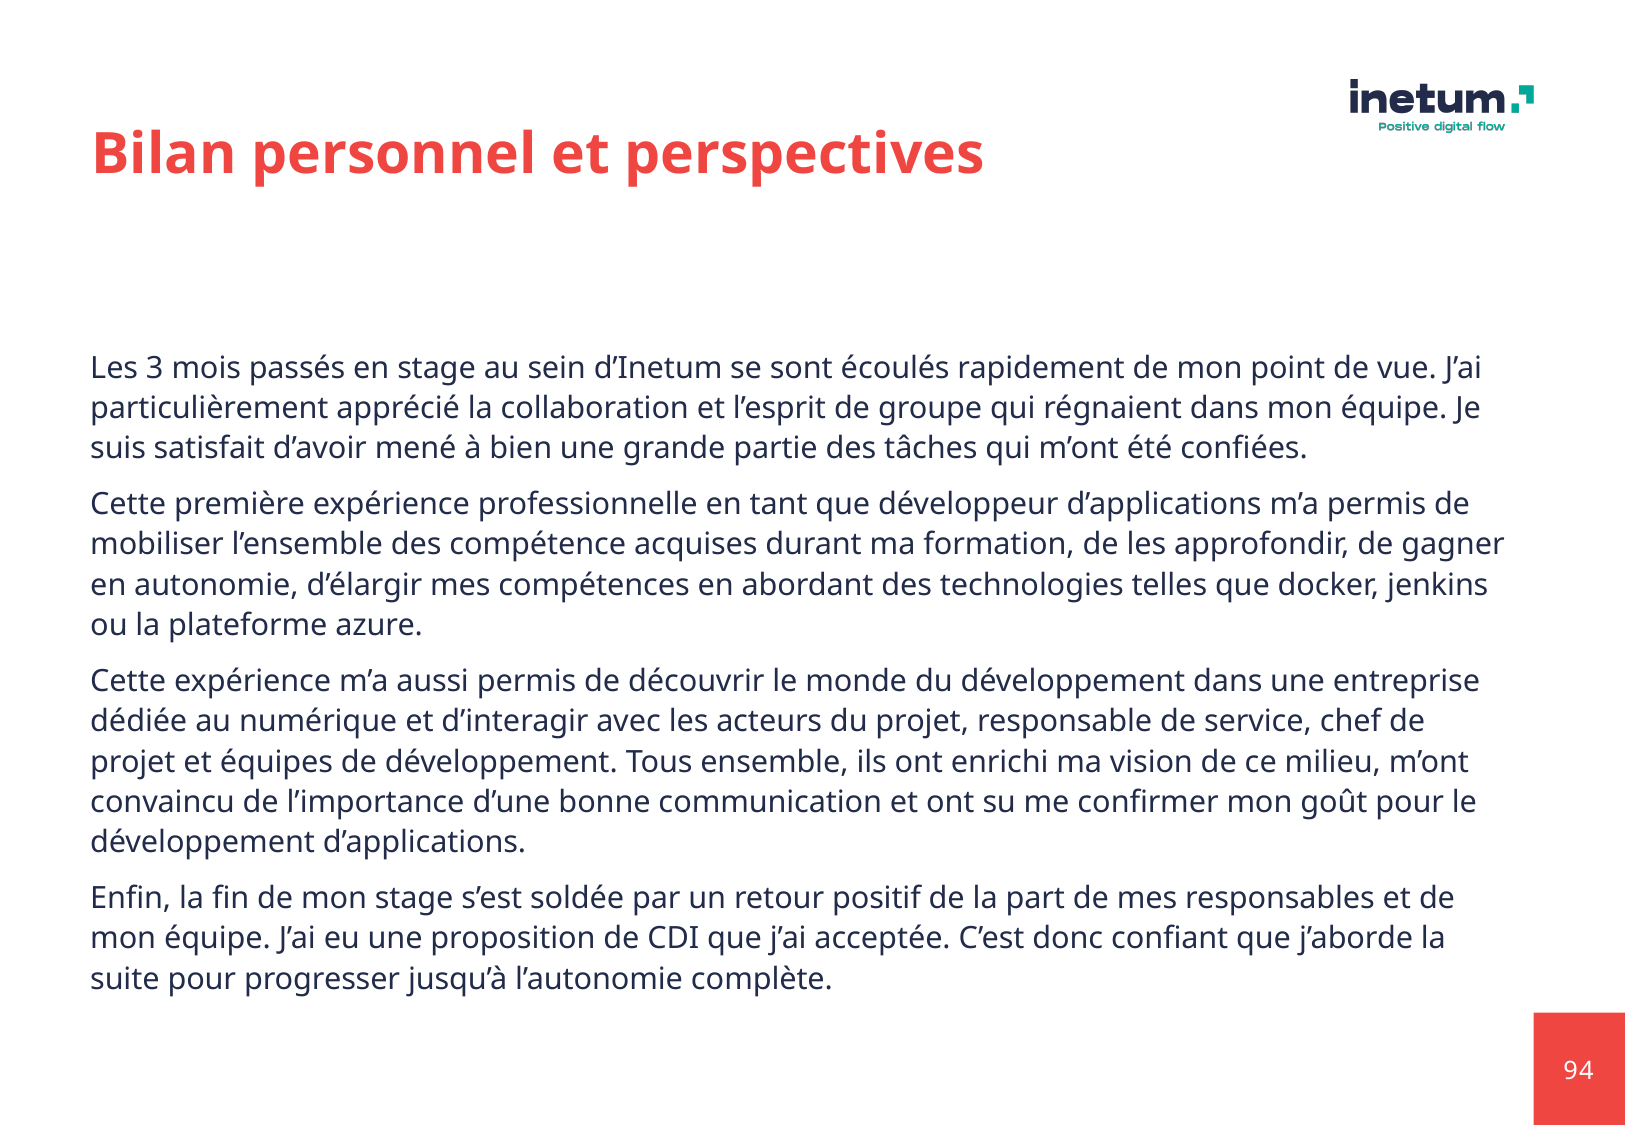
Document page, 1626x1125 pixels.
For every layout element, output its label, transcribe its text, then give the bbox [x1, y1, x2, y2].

list Les 3 mois passés en stage au sein d’Inetum se sont écoulés rapidement de mon point de vue. J’ai particulièrement apprécié la collaboration et l’esprit de groupe qui régnaient dans mon équipe. Je suis satisfait d’avoir mené à bien une grande partie des tâches qui m’ont été confiées. Cette première expérience professionnelle en tant que développeur d’applications m’a permis de mobiliser l’ensemble des compétence acquises durant ma formation, de les approfondir, de gagner en autonomie, d’élargir mes compétences en abordant des technologies telles que docker, jenkins ou la plateforme azure. Cette expérience m’a aussi permis de découvrir le monde du développement dans une entreprise dédiée au numérique et d’interagir avec les acteurs du projet, responsable de service, chef de projet et équipes de développement. Tous ensemble, ils ont enrichi ma vision de ce milieu, m’ont convaincu de l’importance d’une bonne communication et ont su me confirmer mon goût pour le développement d’applications. Enfin, la fin de mon stage s’est soldée par un retour positif de la part de mes responsables et de mon équipe. J’ai eu une proposition de CDI que j’ai acceptée. C’est donc confiant que j’aborde la suite pour progresser jusqu’à l’autonomie complète. [90, 326, 1517, 1053]
title Bilan personnel et perspectives [90, 114, 1331, 187]
picture [1350, 79, 1534, 133]
